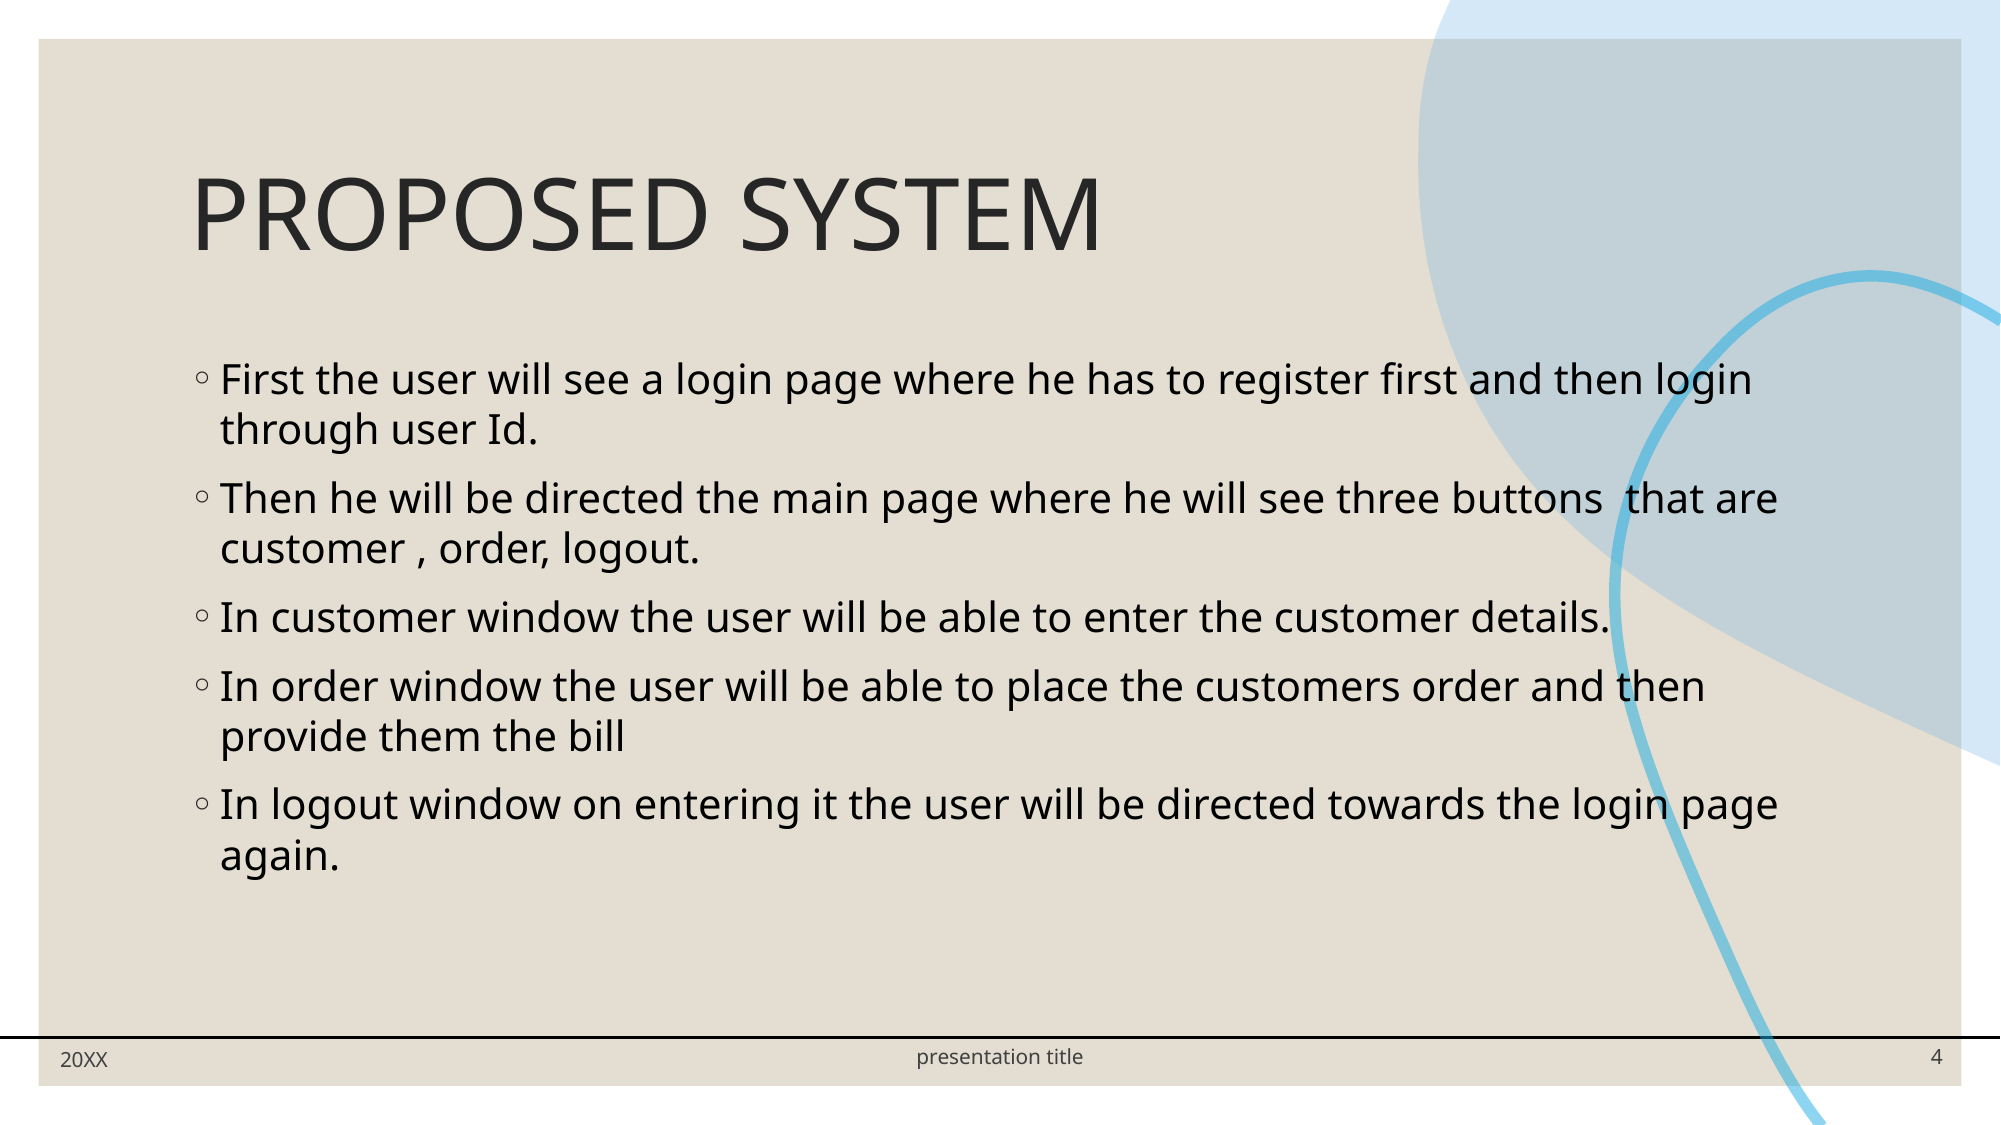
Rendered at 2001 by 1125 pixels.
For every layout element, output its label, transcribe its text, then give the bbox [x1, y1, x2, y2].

title PROPOSED SYSTEM [174, 105, 1825, 331]
slide_number 20XX [45, 1034, 495, 1080]
footer presentation title [572, 1034, 1428, 1080]
slide_number 4 [1717, 1034, 1958, 1080]
list First the user will see a login page where he has to register first and then login through user Id. Then he will be directed the main page where he will see three buttons that are customer , order, logout. In customer window the user will be able to enter the customer details. In order window the user will be able to place the customers order and then provide them the bill In logout window on entering it the user will be directed towards the login page again. [174, 345, 1825, 990]
